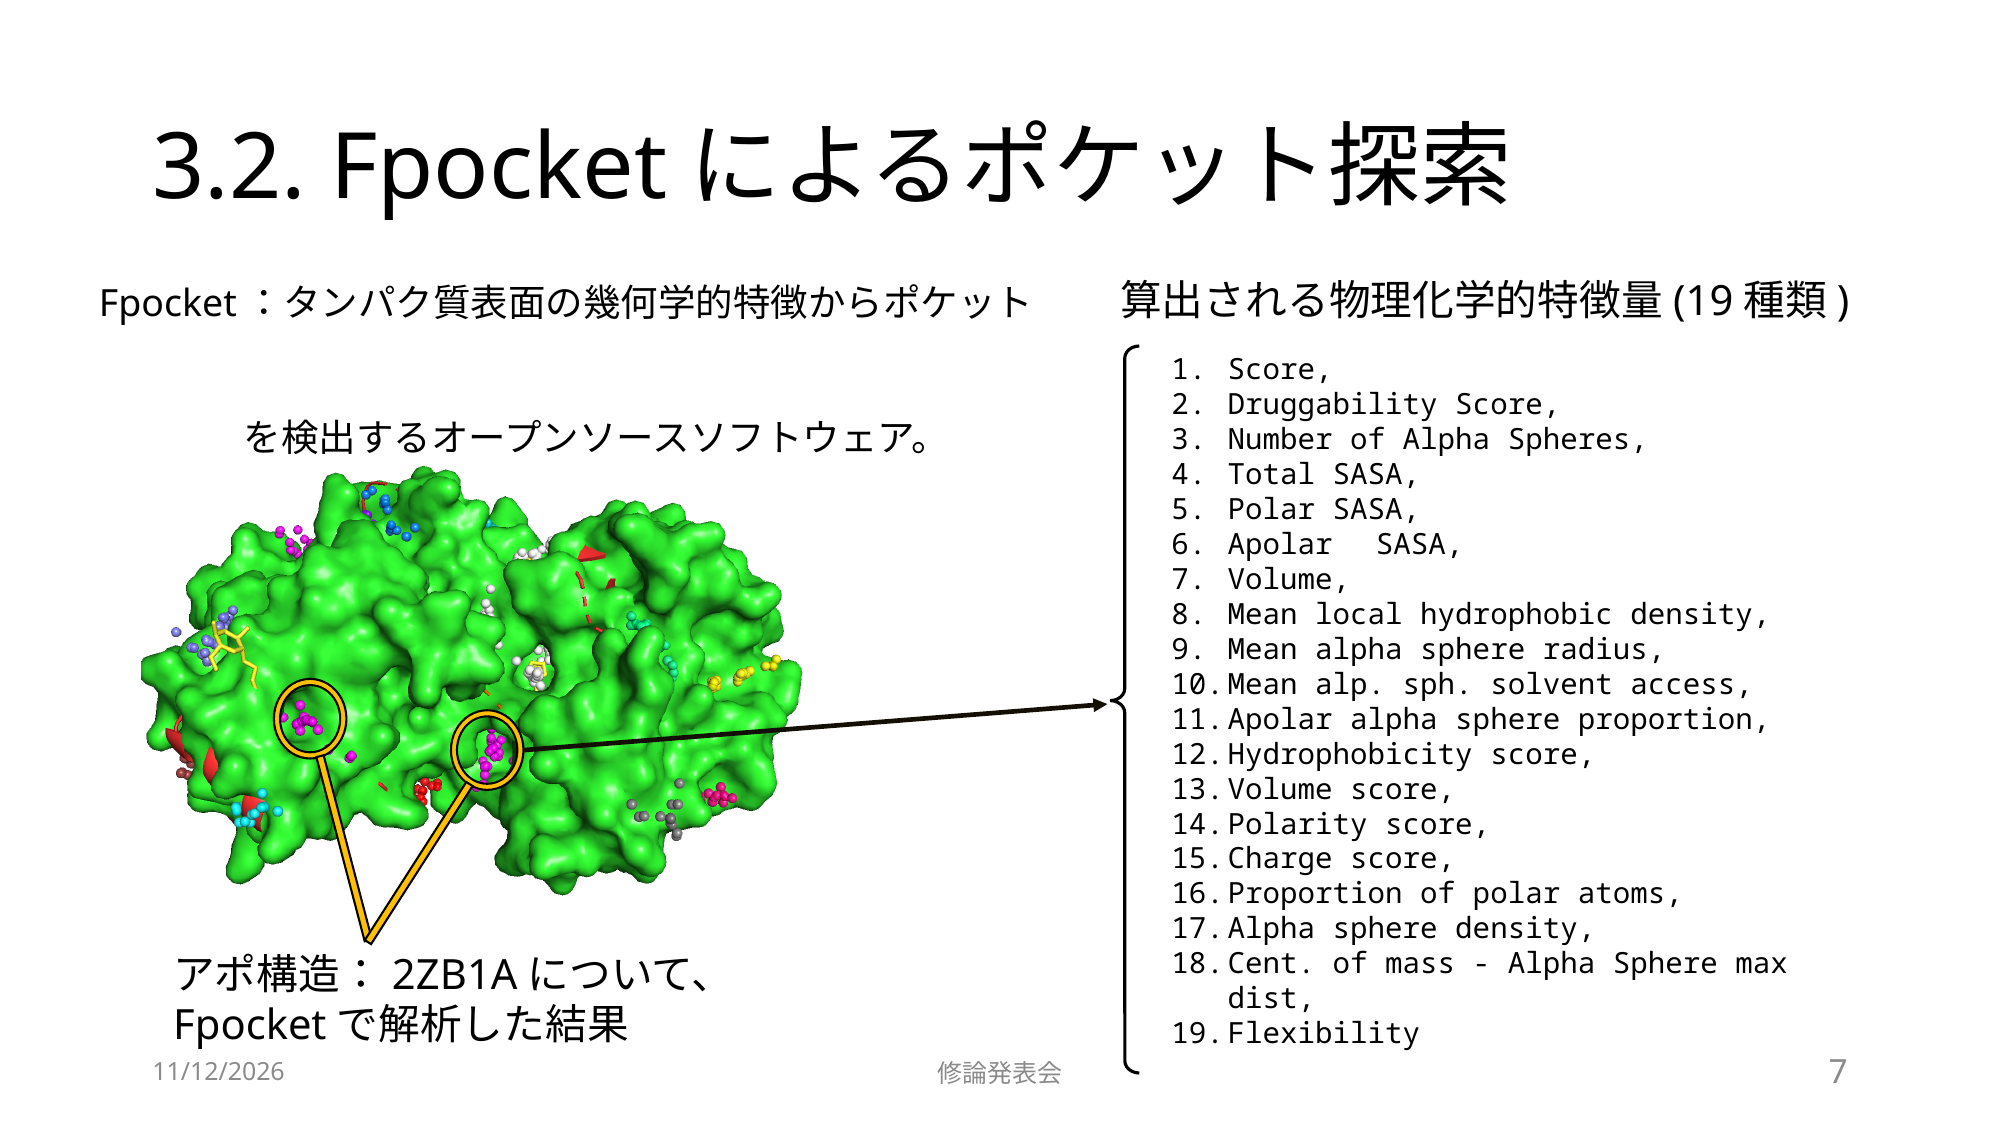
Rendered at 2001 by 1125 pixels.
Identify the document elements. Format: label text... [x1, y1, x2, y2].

footer 修論発表会 [662, 1042, 1338, 1103]
text_box Score, Druggability Score, Number of Alpha Spheres, Total SASA, Polar SASA, Apolar SASA, Volume, Mean local hydrophobic density, Mean alpha sphere radius, Mean alp. sph. solvent access, Apolar alpha sphere proportion, Hydrophobicity score, Volume score, Polarity score, Charge score, Proportion of polar atoms, Alpha sphere density, Cent. of mass - Alpha Sphere max dist, Flexibility [1156, 343, 1814, 1057]
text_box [523, 704, 1108, 751]
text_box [141, 449, 807, 1057]
text_box Fpocket：タンパク質表面の幾何学的特徴からポケット を検出するオープンソースソフトウェア。 [84, 248, 1066, 467]
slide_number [137, 1042, 588, 1103]
text_box [1110, 345, 1140, 1074]
text_box 算出される物理化学的特徴量(19種類) [1105, 266, 1865, 332]
slide_number 6 [1412, 1042, 1863, 1103]
title 3.2. Fpocketによるポケット探索 [137, 59, 1863, 278]
